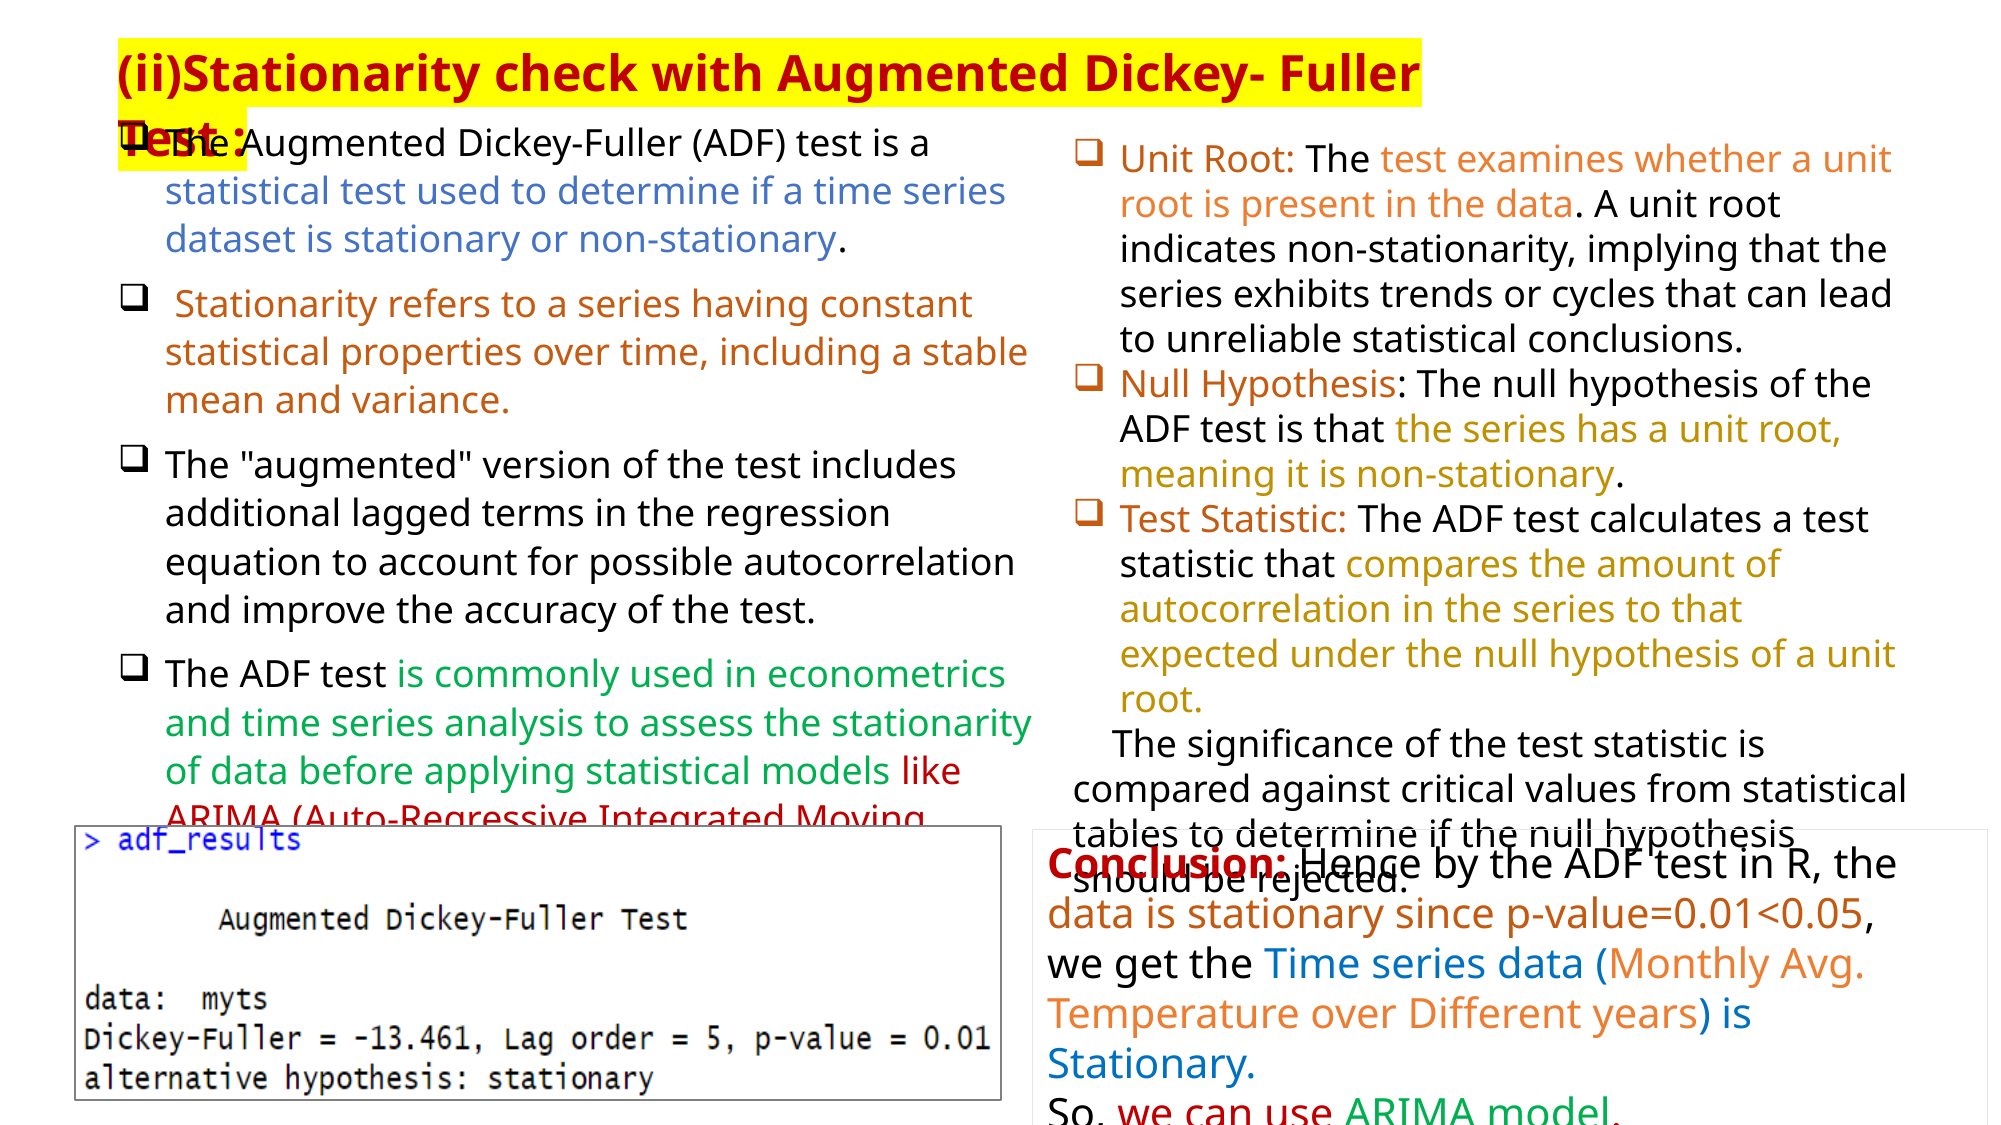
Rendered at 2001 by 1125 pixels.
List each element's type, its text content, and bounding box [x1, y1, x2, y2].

picture [75, 826, 1000, 1100]
text_box Unit Root: The test examines whether a unit root is present in the data. A unit root indicates non-stationarity, implying that the series exhibits trends or cycles that can lead to unreliable statistical conclusions. Null Hypothesis: The null hypothesis of the ADF test is that the series has a unit root, meaning it is non-stationary. Test Statistic: The ADF test calculates a test statistic that compares the amount of autocorrelation in the series to that expected under the null hypothesis of a unit root. The significance of the test statistic is compared against critical values from statistical tables to determine if the null hypothesis should be rejected. [1058, 127, 1925, 829]
text_box Conclusion: Hence by the ADF test in R, the data is stationary since p-value=0.01<0.05, we get the Time series data (Monthly Avg. Temperature over Different years) is Stationary. So, we can use ARIMA model. [1032, 829, 1988, 1125]
text_box (ii)Stationarity check with Augmented Dickey- Fuller Test : [103, 30, 1547, 127]
text_box The Augmented Dickey-Fuller (ADF) test is a statistical test used to determine if a time series dataset is stationary or non-stationary. Stationarity refers to a series having constant statistical properties over time, including a stable mean and variance. The "augmented" version of the test includes additional lagged terms in the regression equation to account for possible autocorrelation and improve the accuracy of the test. The ADF test is commonly used in econometrics and time series analysis to assess the stationarity of data before applying statistical models like ARIMA (Auto-Regressive Integrated Moving Average) for forecasting. [103, 108, 1059, 896]
